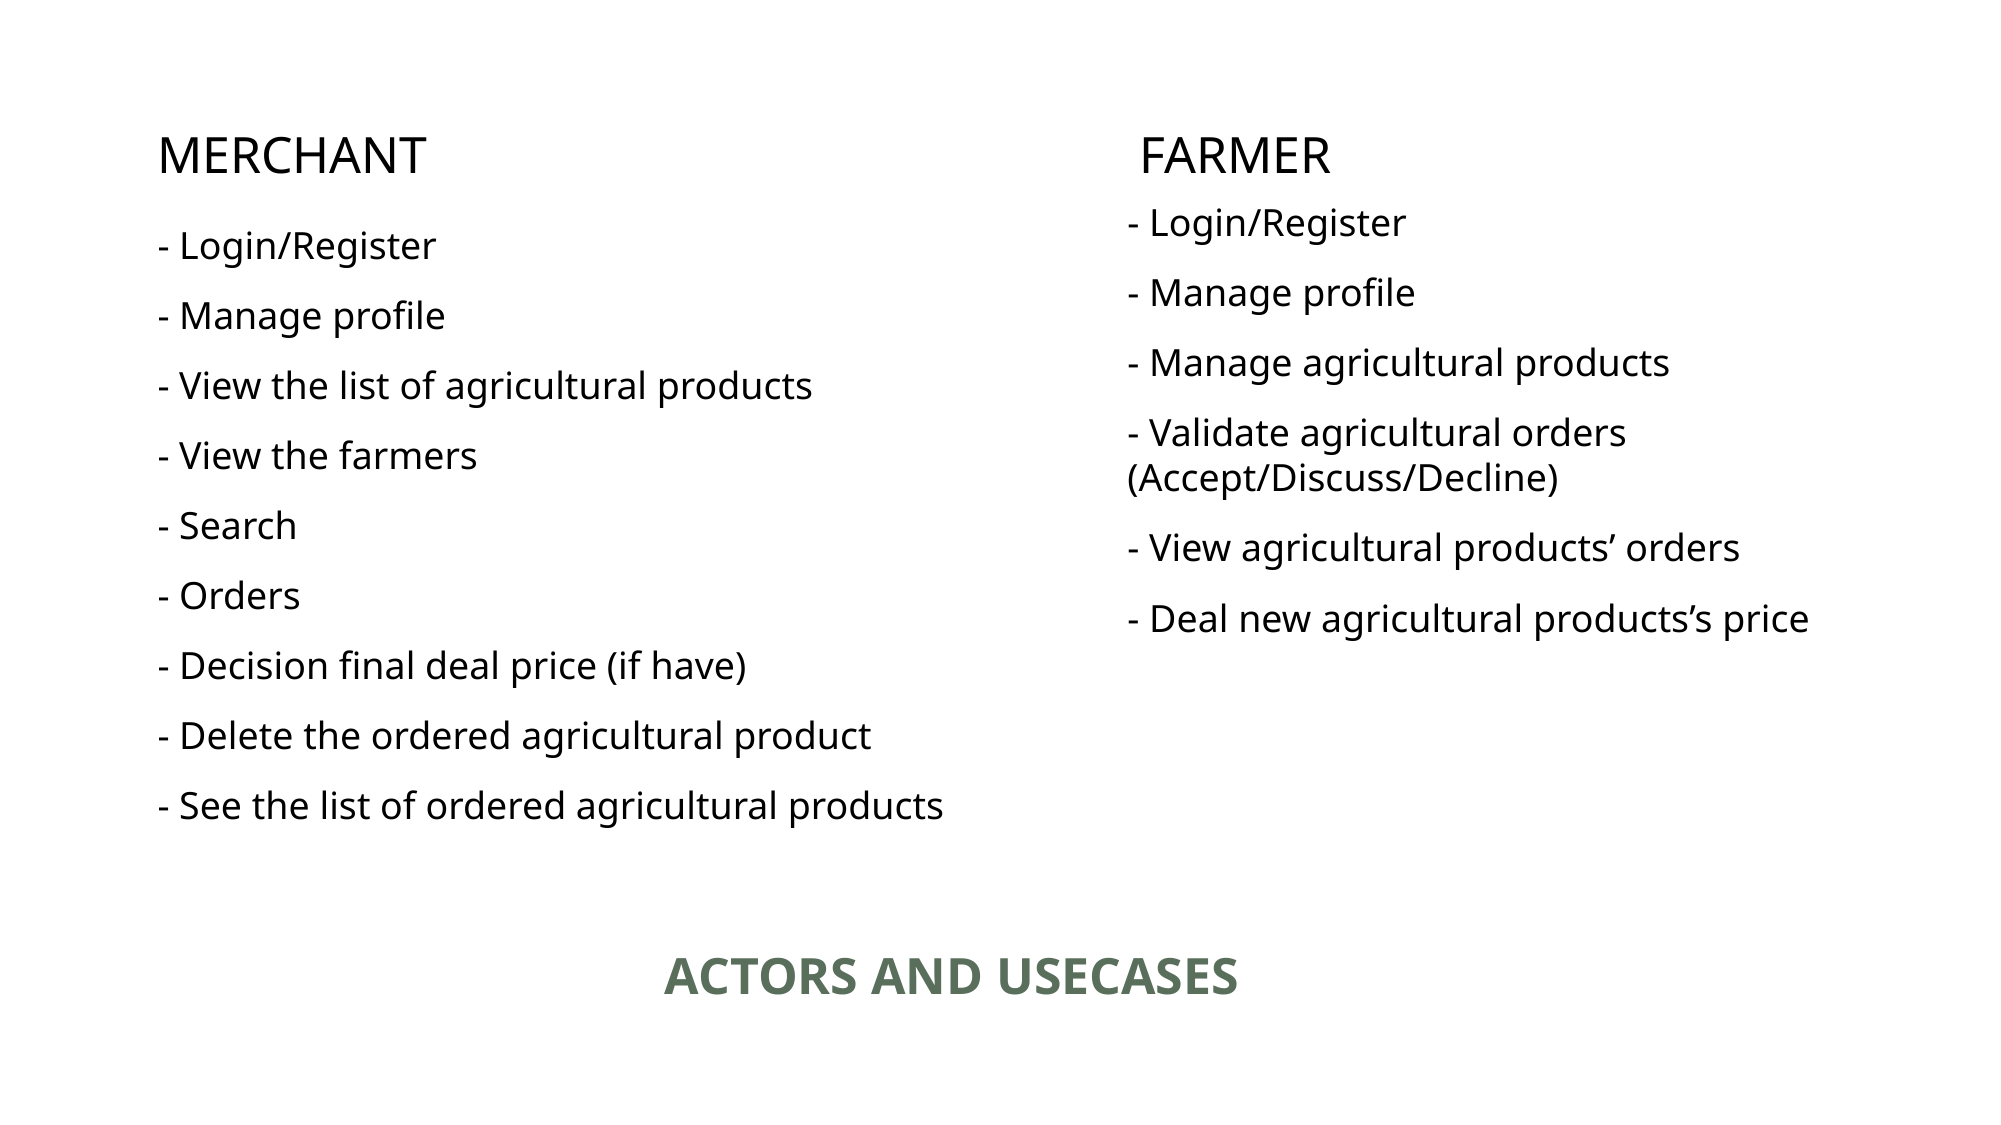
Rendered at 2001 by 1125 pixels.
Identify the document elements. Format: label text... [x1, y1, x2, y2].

text_box - Login/Register - Manage profile - Manage agricultural products - Validate agricultural orders (Accept/Discuss/Decline) - View agricultural products’ orders - Deal new agricultural products’s price [1112, 191, 1909, 647]
text_box ACTORS AND USECASES [525, 933, 1378, 1012]
text_box - Login/Register - Manage profile - View the list of agricultural products - View the farmers - Search - Orders - Decision final deal price (if have) - Delete the ordered agricultural product - See the list of ordered agricultural products [142, 214, 1143, 835]
text_box MERCHANT [142, 116, 512, 192]
text_box FARMER [1124, 116, 1511, 191]
